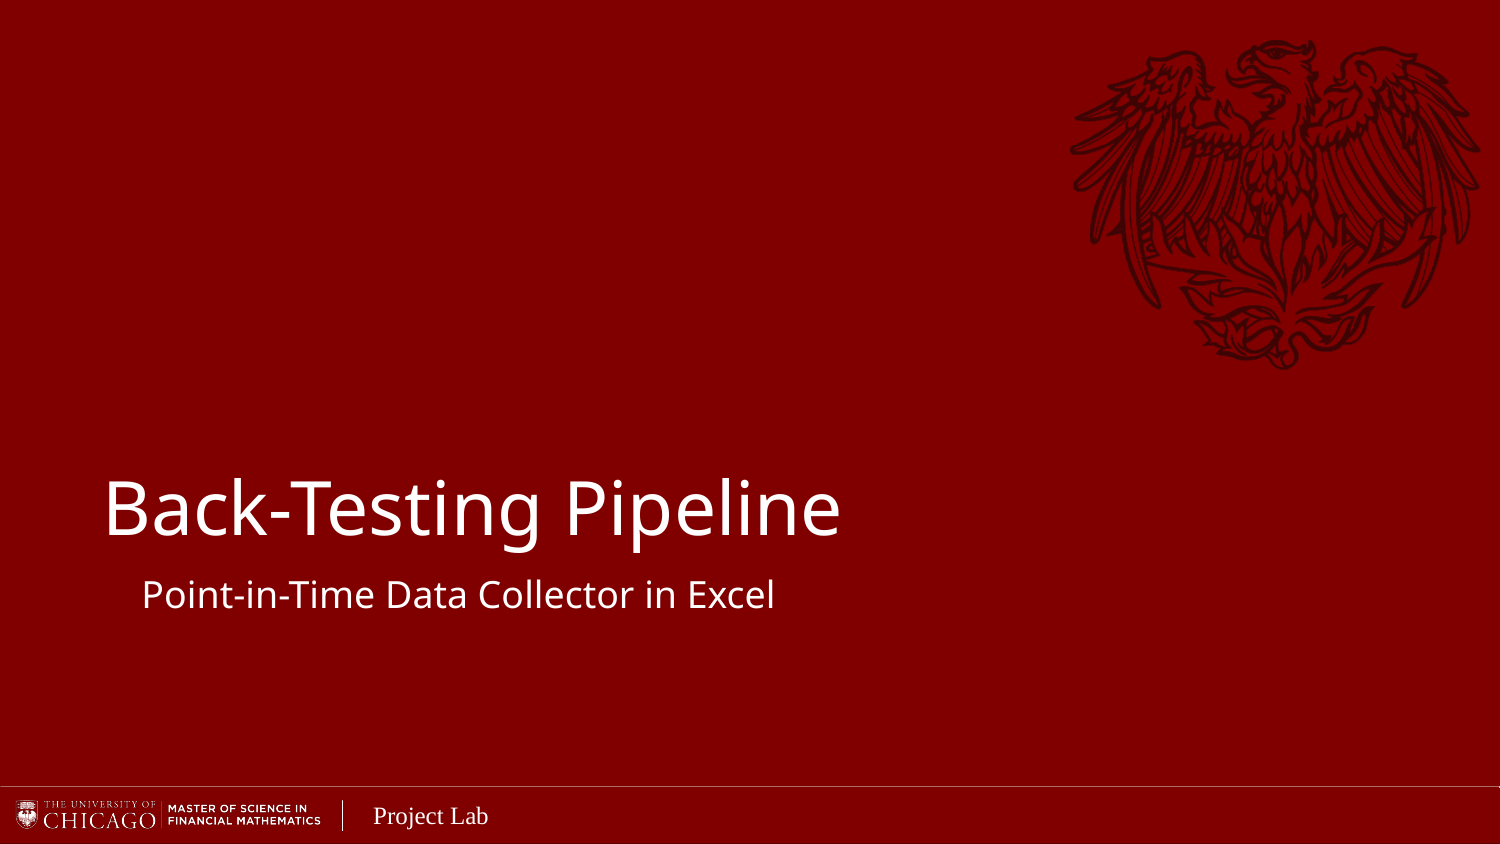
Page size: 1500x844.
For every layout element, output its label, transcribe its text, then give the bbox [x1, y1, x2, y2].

title Back-Testing Pipeline [102, 341, 1397, 560]
list Point-in-Time Data Collector in Excel [103, 569, 1397, 725]
picture [1038, 0, 1500, 413]
picture [0, 785, 1500, 844]
